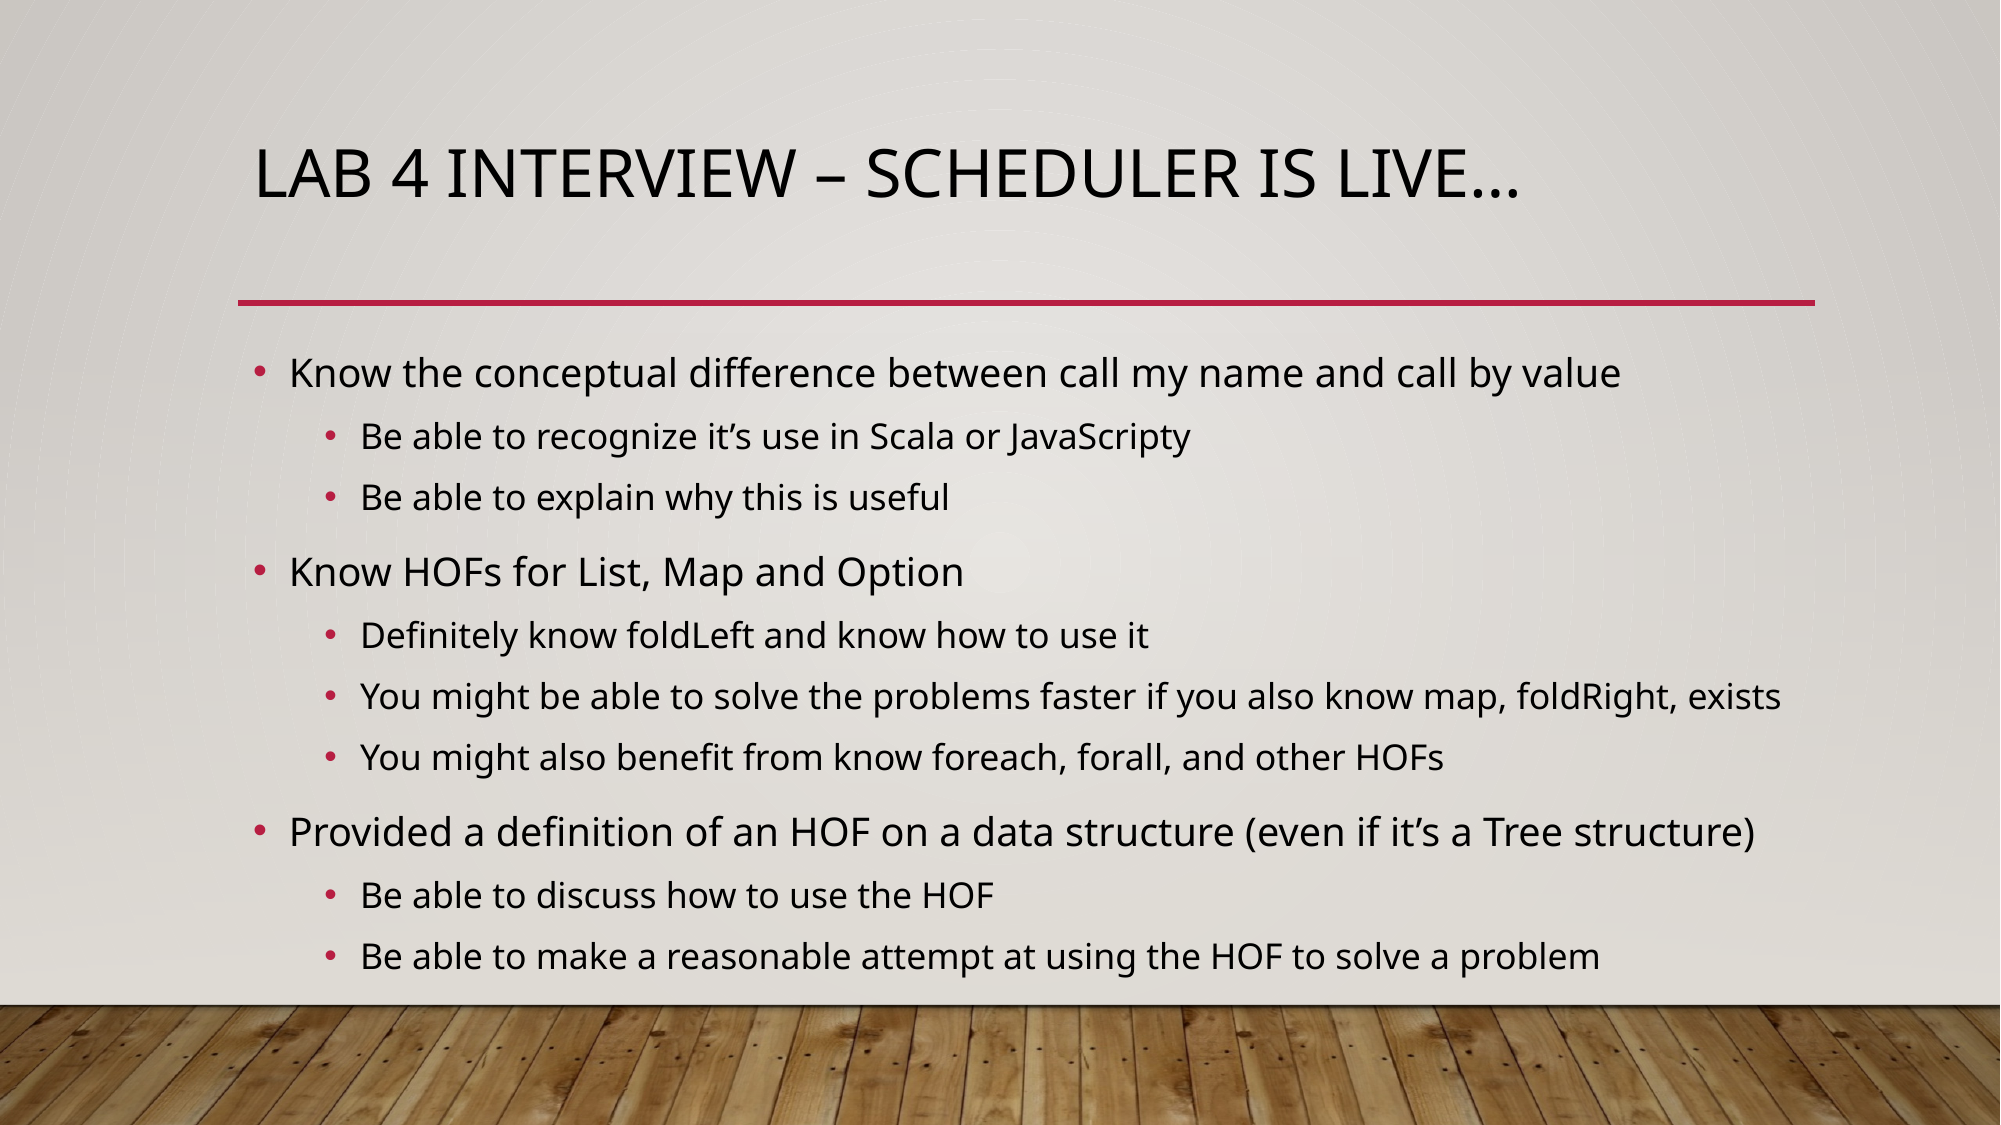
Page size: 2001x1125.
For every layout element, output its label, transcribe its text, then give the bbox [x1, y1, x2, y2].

title Lab 4 interview – scheduler is live… [238, 131, 1814, 305]
list Know the conceptual difference between call my name and call by value Be able to recognize it’s use in Scala or JavaScripty Be able to explain why this is useful Know HOFs for List, Map and Option Definitely know foldLeft and know how to use it You might be able to solve the problems faster if you also know map, foldRight, exists You might also benefit from know foreach, forall, and other HOFs Provided a definition of an HOF on a data structure (even if it’s a Tree structure) Be able to discuss how to use the HOF Be able to make a reasonable attempt at using the HOF to solve a problem [238, 330, 1814, 992]
picture [0, 1005, 2000, 1125]
